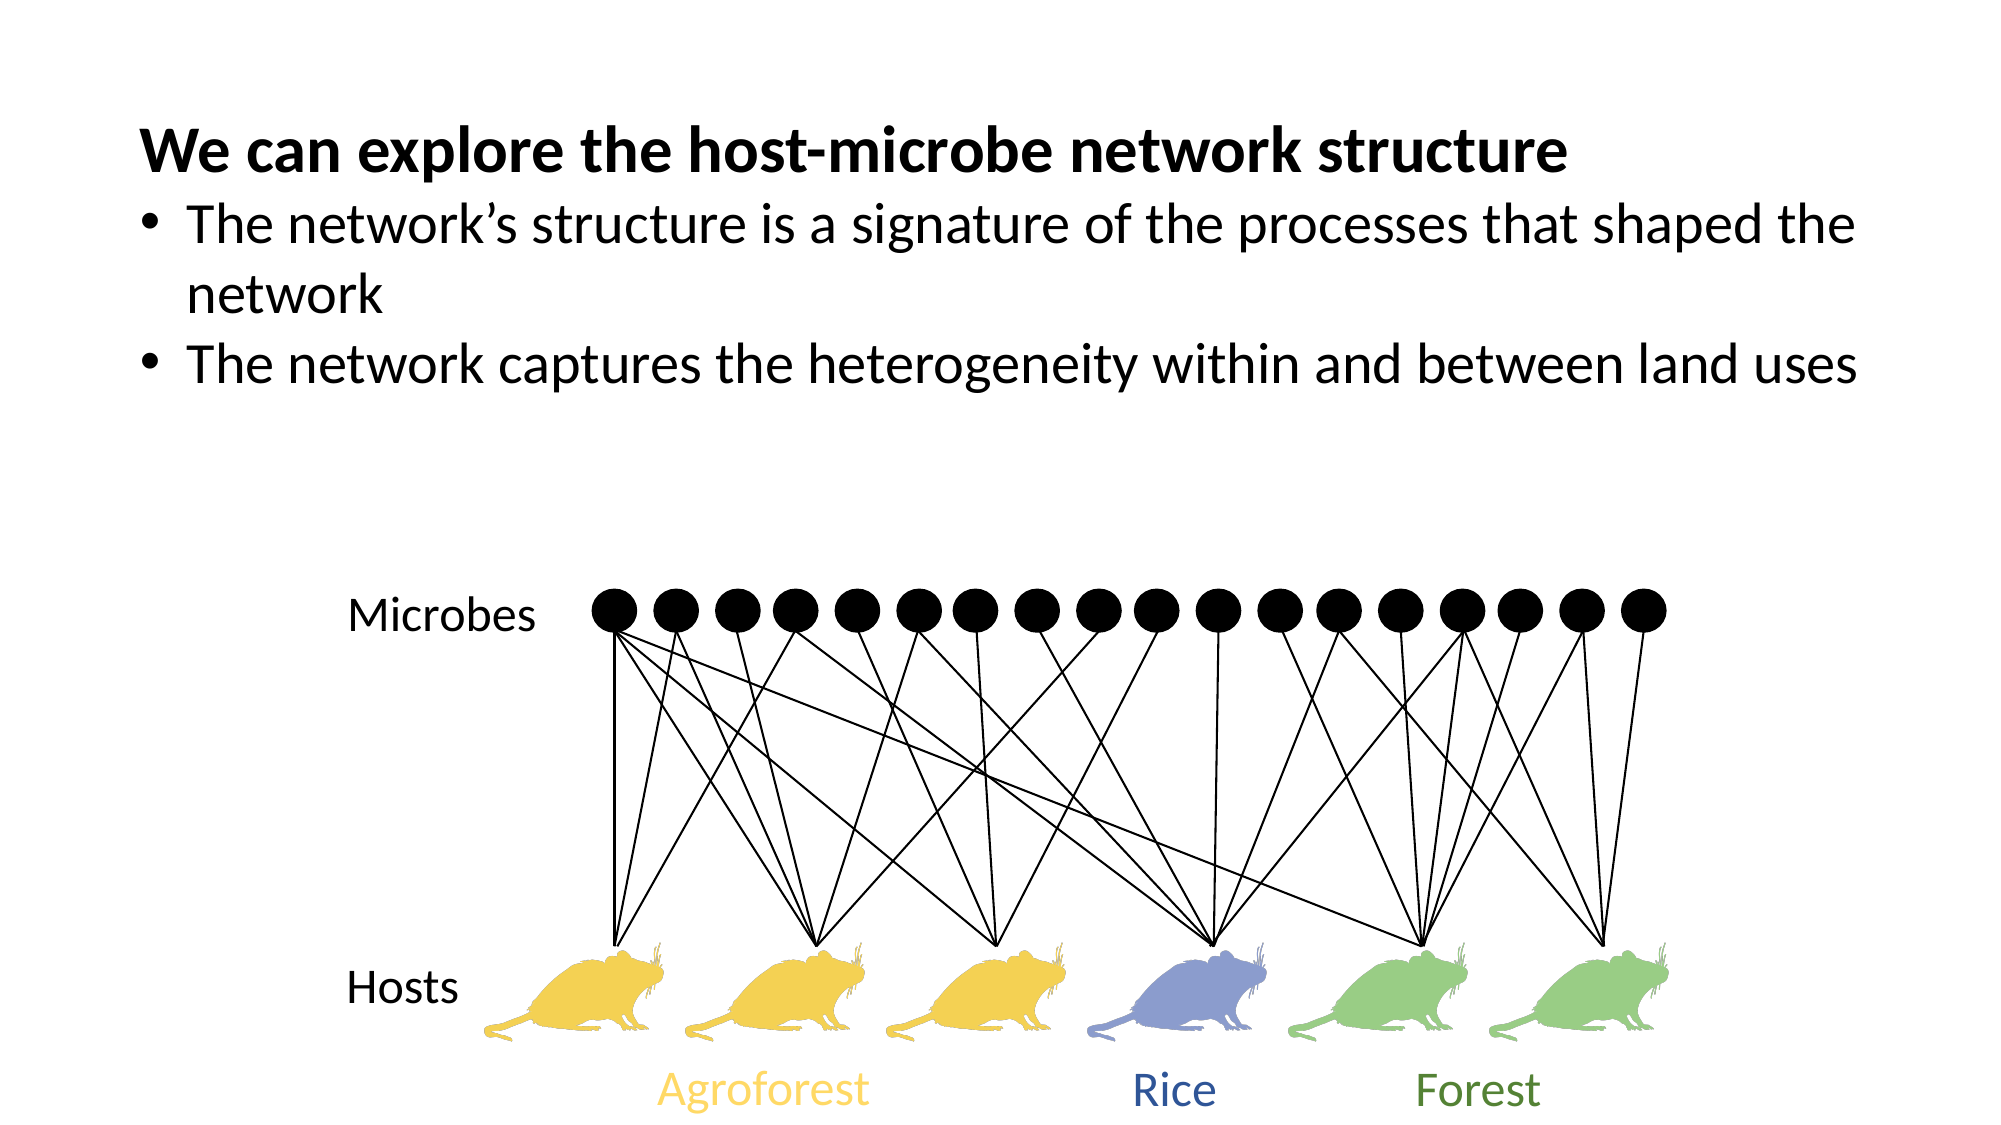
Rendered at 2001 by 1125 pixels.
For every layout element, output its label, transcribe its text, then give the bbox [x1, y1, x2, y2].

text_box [1584, 630, 1601, 947]
text_box [631, 595, 638, 626]
text_box [772, 588, 819, 627]
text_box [1421, 630, 1584, 947]
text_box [794, 630, 814, 947]
text_box [1559, 588, 1605, 628]
text_box Microbes [332, 574, 631, 650]
text_box [1076, 588, 1122, 627]
text_box [1439, 588, 1486, 627]
text_box We can explore the host-microbe network structure The network’s structure is a signature of the processes that shaped the network The network captures the heterogeneity within and between land uses [125, 98, 1884, 403]
text_box Agroforest [642, 1057, 941, 1124]
text_box Rice [1117, 1057, 1288, 1124]
text_box [1257, 588, 1304, 628]
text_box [1159, 630, 1208, 947]
text_box [715, 588, 761, 627]
text_box [1195, 588, 1242, 628]
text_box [617, 630, 793, 947]
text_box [1602, 630, 1645, 947]
text_box [653, 588, 699, 627]
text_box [816, 630, 995, 947]
text_box Hosts [331, 946, 469, 1022]
text_box [1014, 588, 1060, 627]
text_box [952, 588, 999, 627]
text_box [1133, 588, 1180, 627]
text_box [896, 588, 942, 627]
text_box [1497, 588, 1544, 628]
text_box [1620, 588, 1667, 633]
text_box [834, 588, 881, 627]
text_box [1377, 588, 1424, 627]
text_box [996, 630, 1159, 947]
text_box [1316, 588, 1362, 627]
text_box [1209, 630, 1419, 947]
text_box Forest [1400, 1057, 1613, 1124]
picture [474, 928, 1682, 1050]
